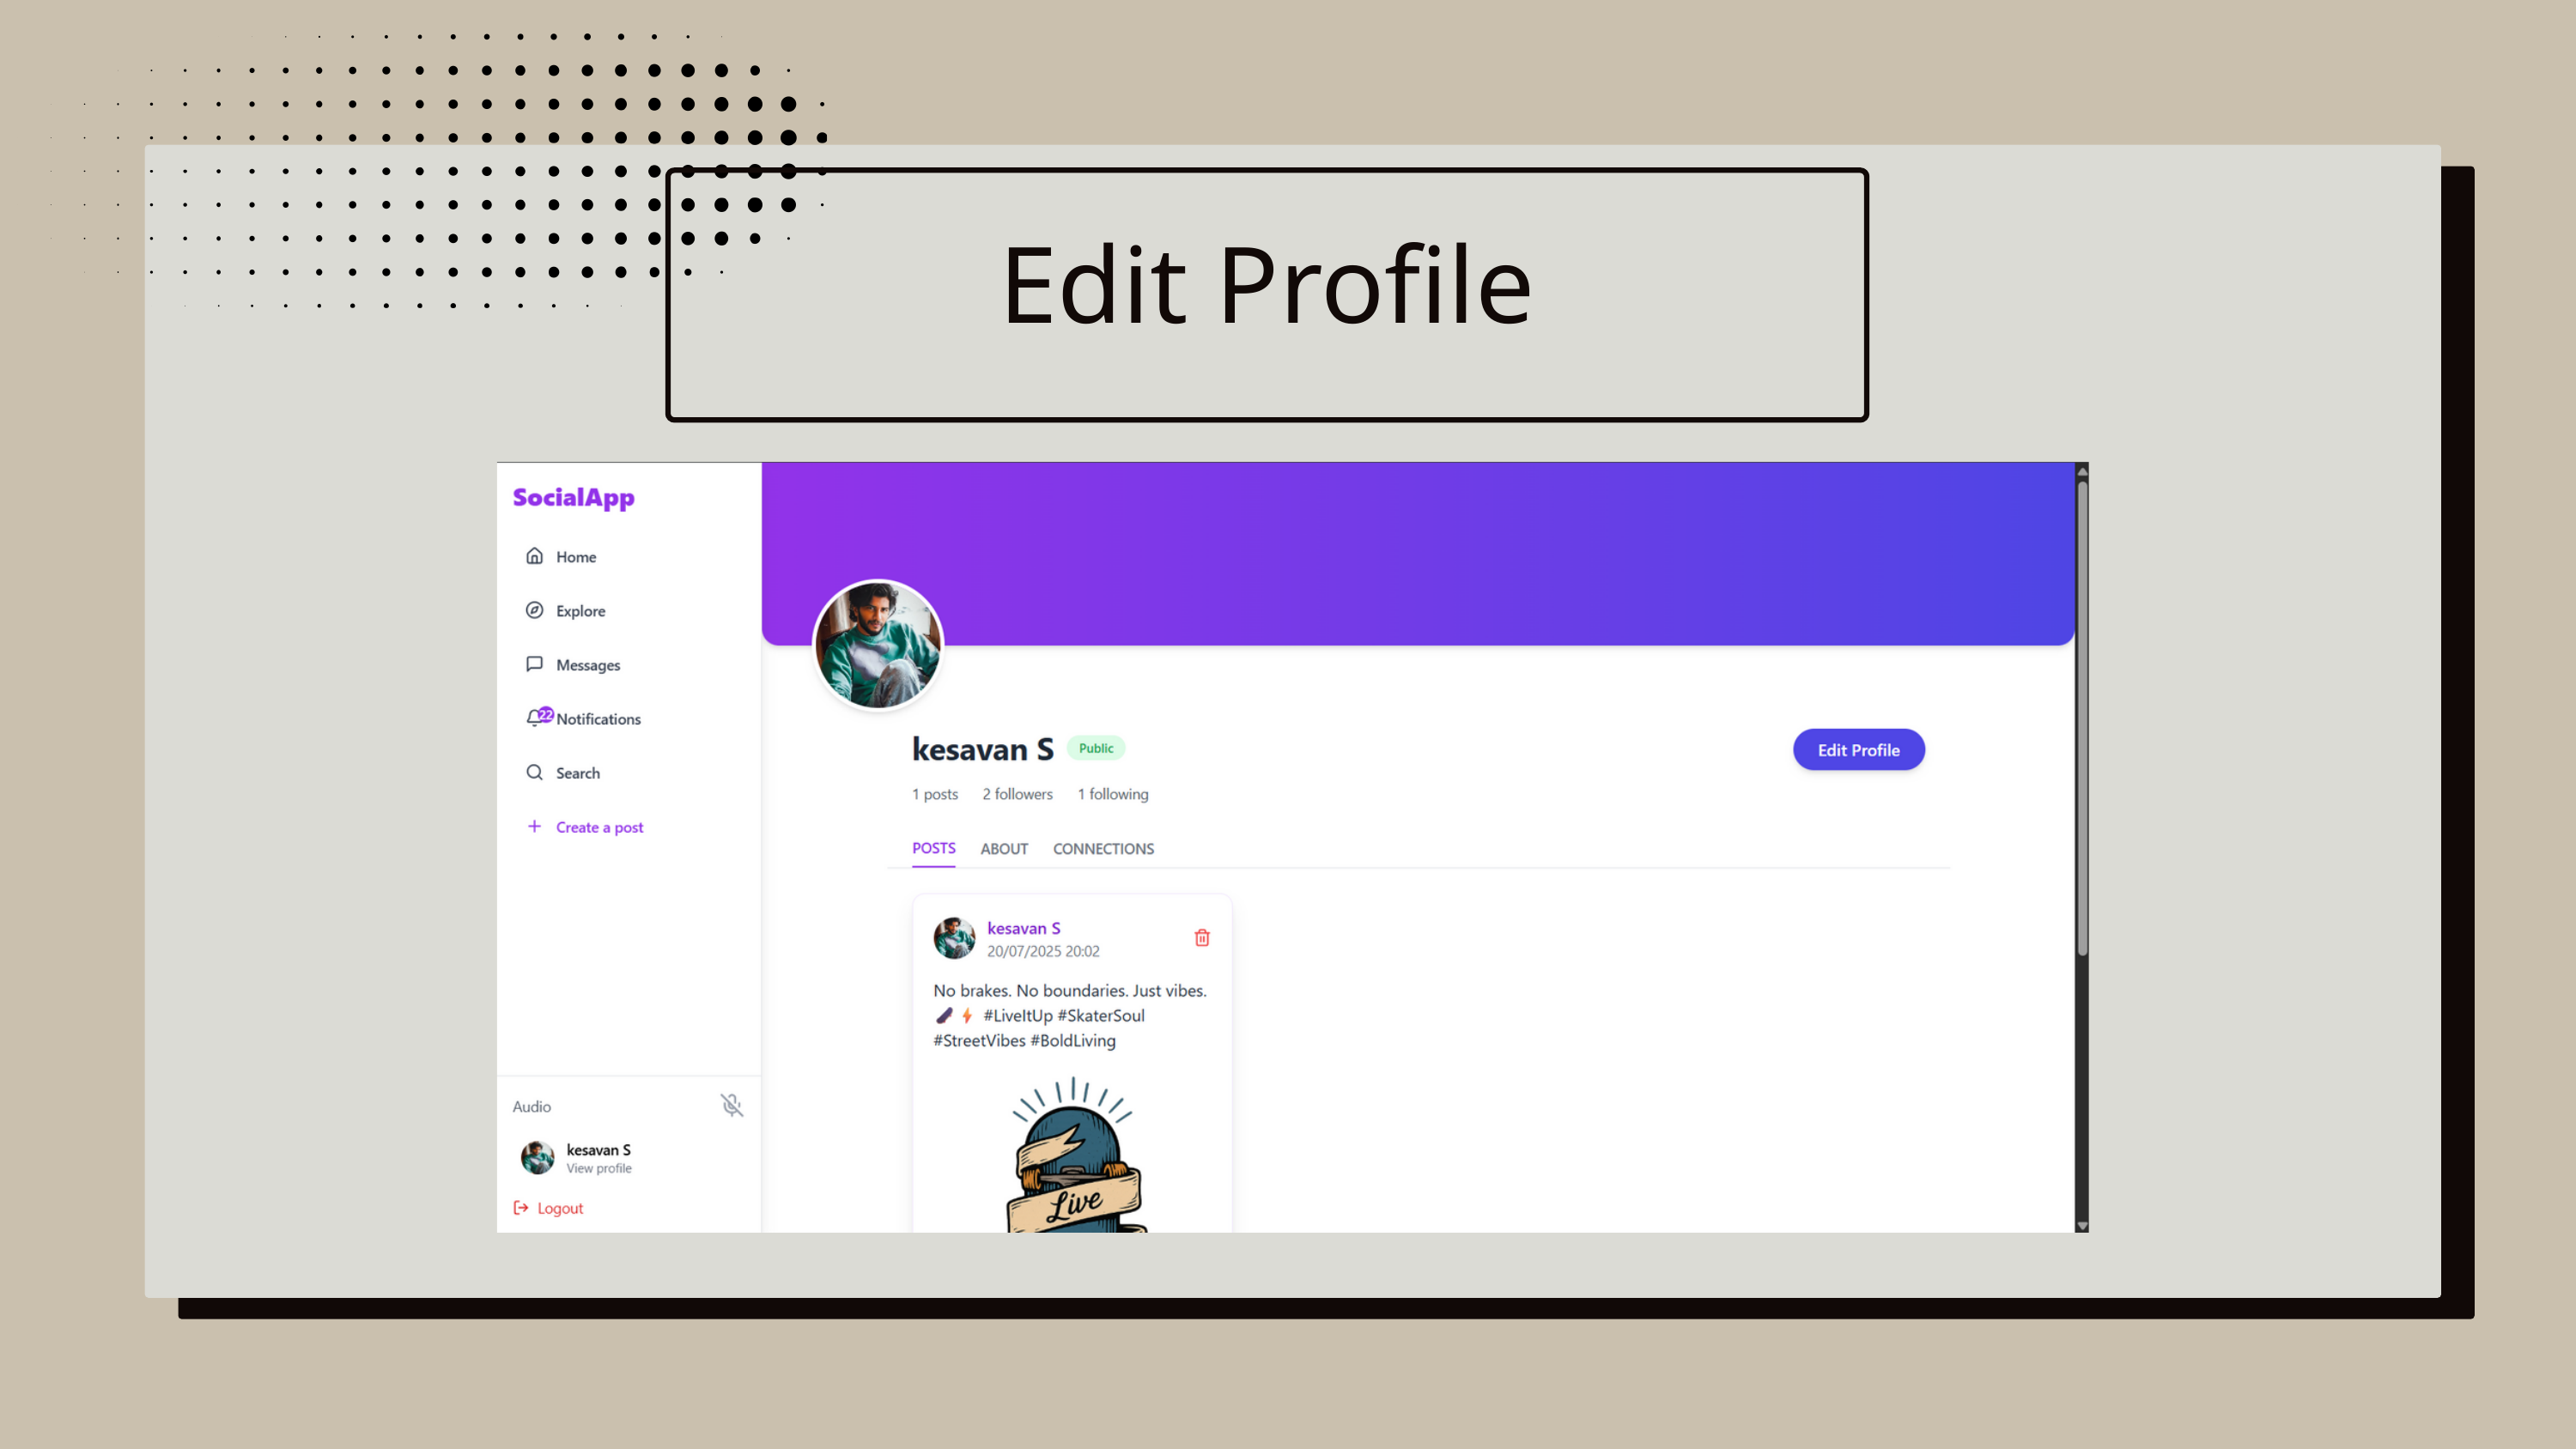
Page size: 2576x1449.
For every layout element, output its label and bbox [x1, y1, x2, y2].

text_box [178, 166, 2475, 1319]
text_box [17, 33, 828, 308]
text_box [144, 144, 2442, 1298]
text_box [667, 170, 1868, 421]
